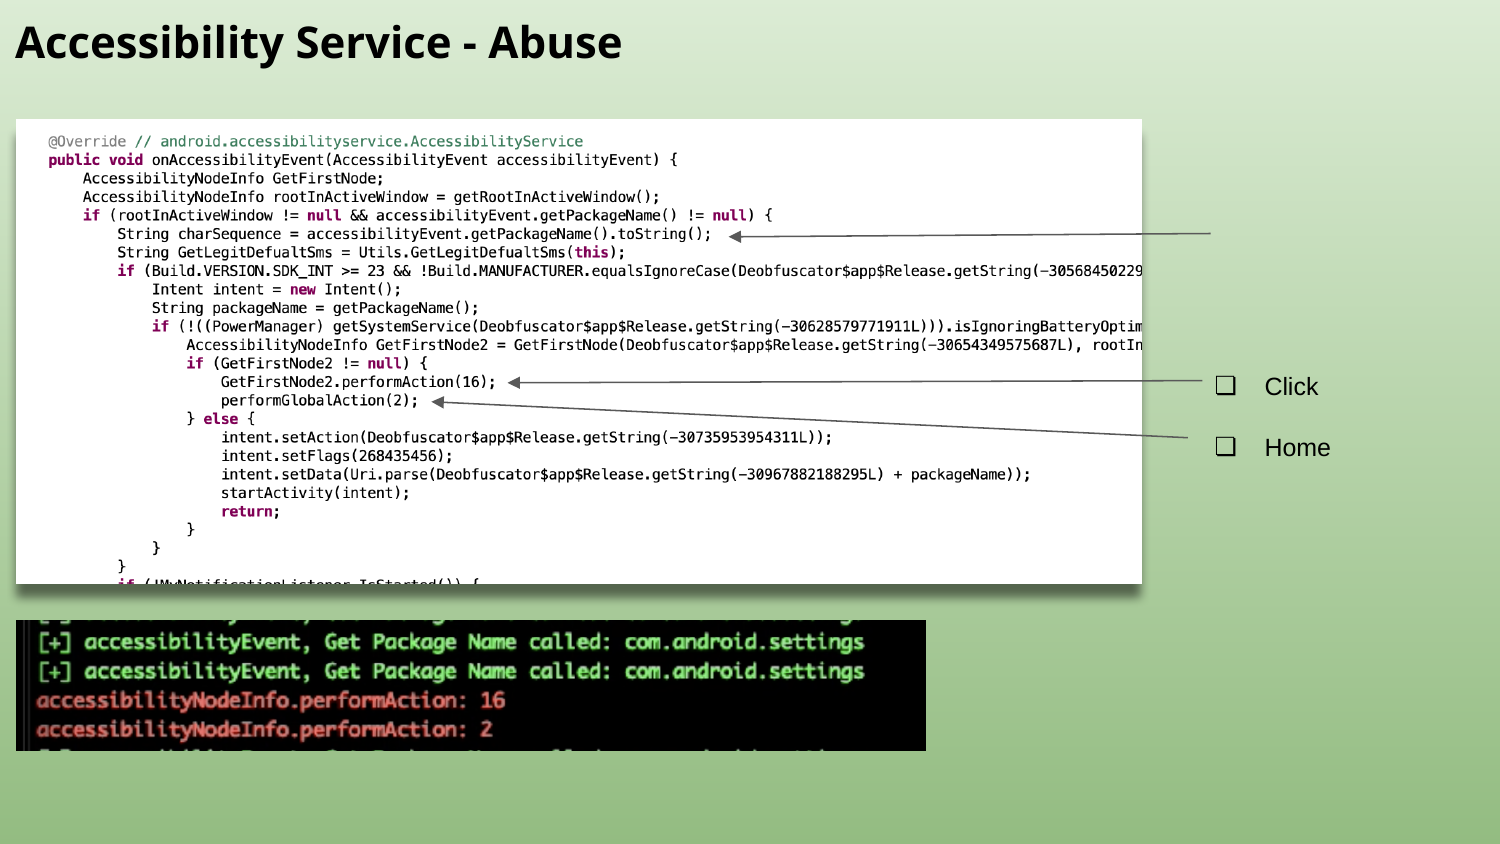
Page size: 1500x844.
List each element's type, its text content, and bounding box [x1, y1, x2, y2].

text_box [728, 233, 1211, 238]
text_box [431, 401, 1189, 438]
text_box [507, 380, 1203, 384]
text_box Home [1174, 412, 1362, 477]
picture [16, 119, 1143, 585]
text_box Accessibility Service - Abuse [0, 0, 1219, 83]
picture [16, 620, 927, 752]
text_box Click [1174, 351, 1362, 412]
